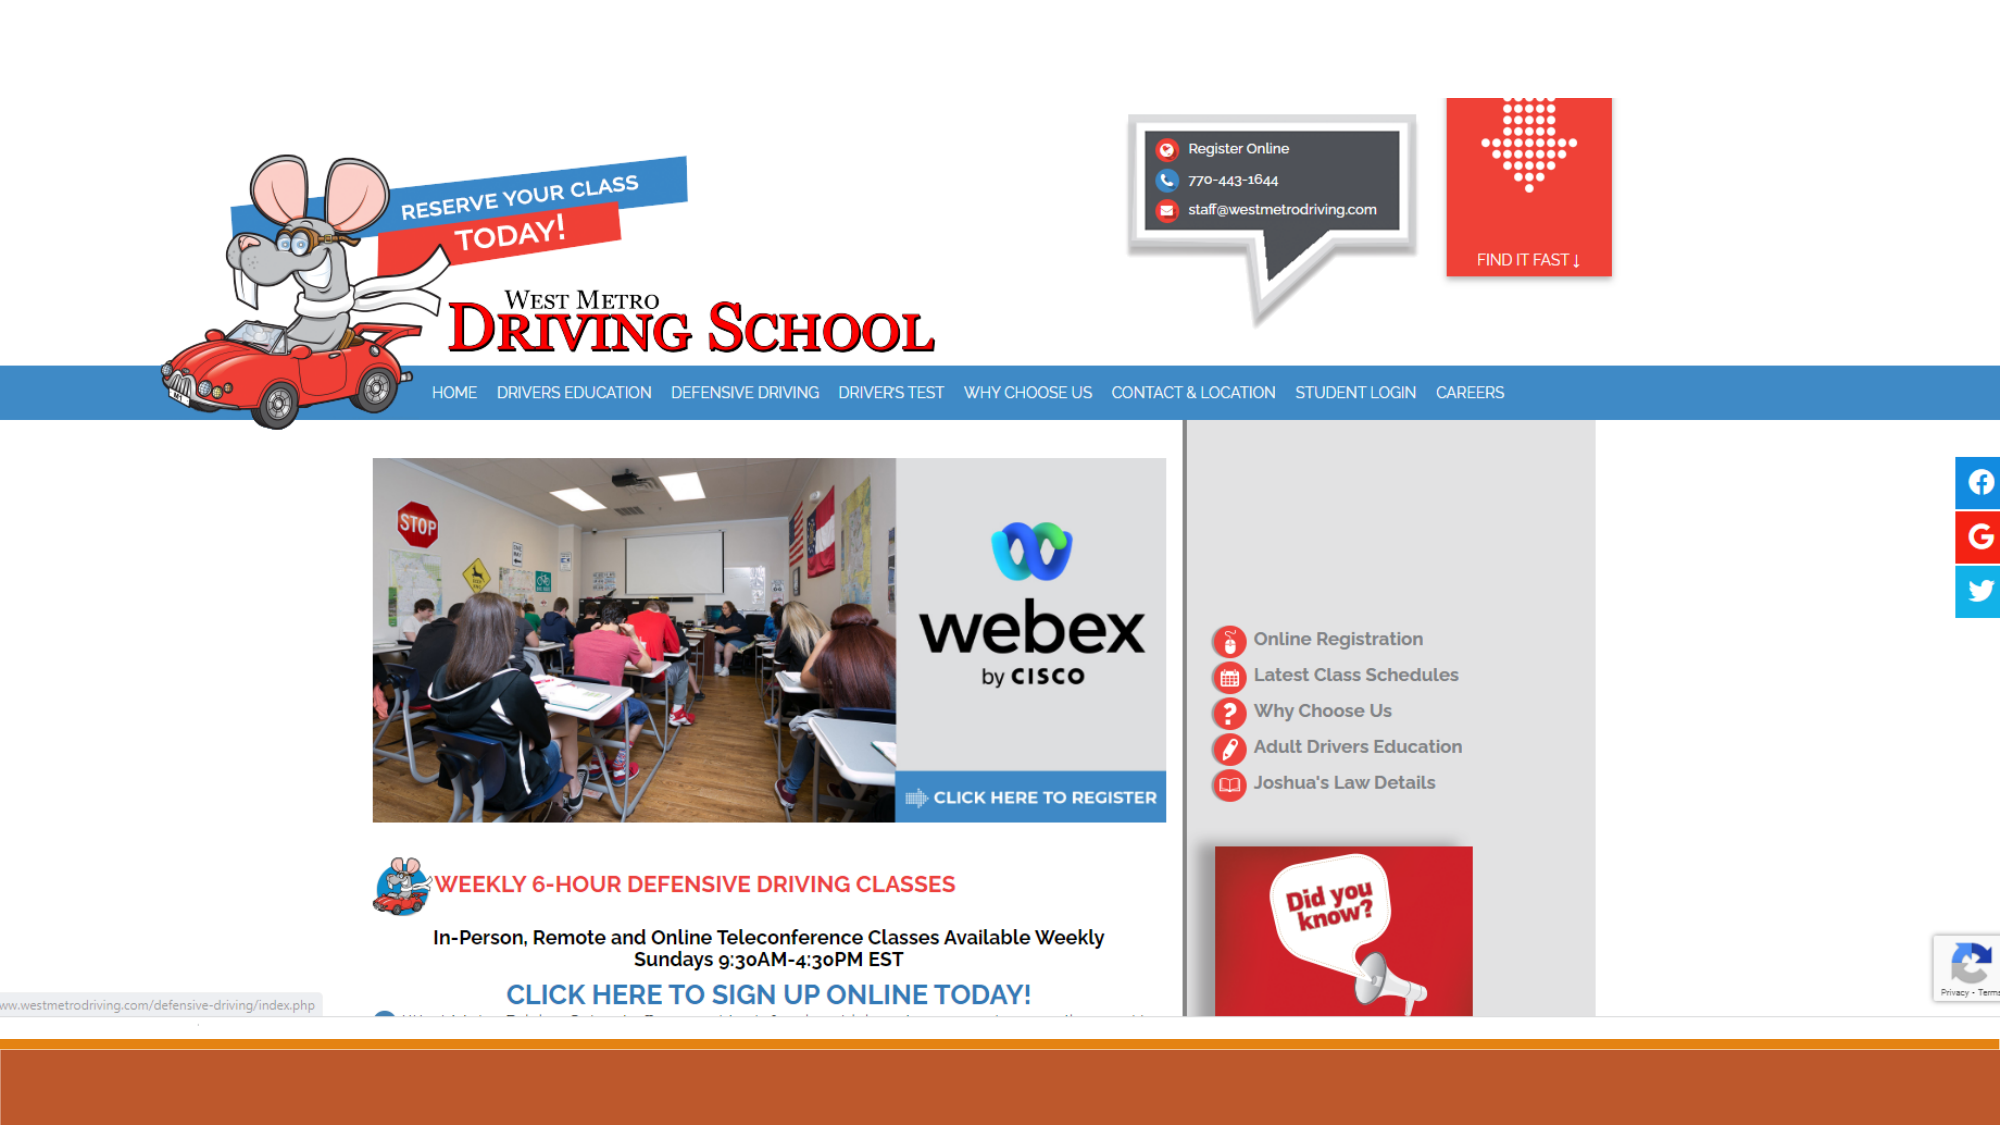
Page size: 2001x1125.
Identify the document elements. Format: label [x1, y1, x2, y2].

picture [0, 98, 2000, 1027]
picture [1970, 580, 1994, 601]
